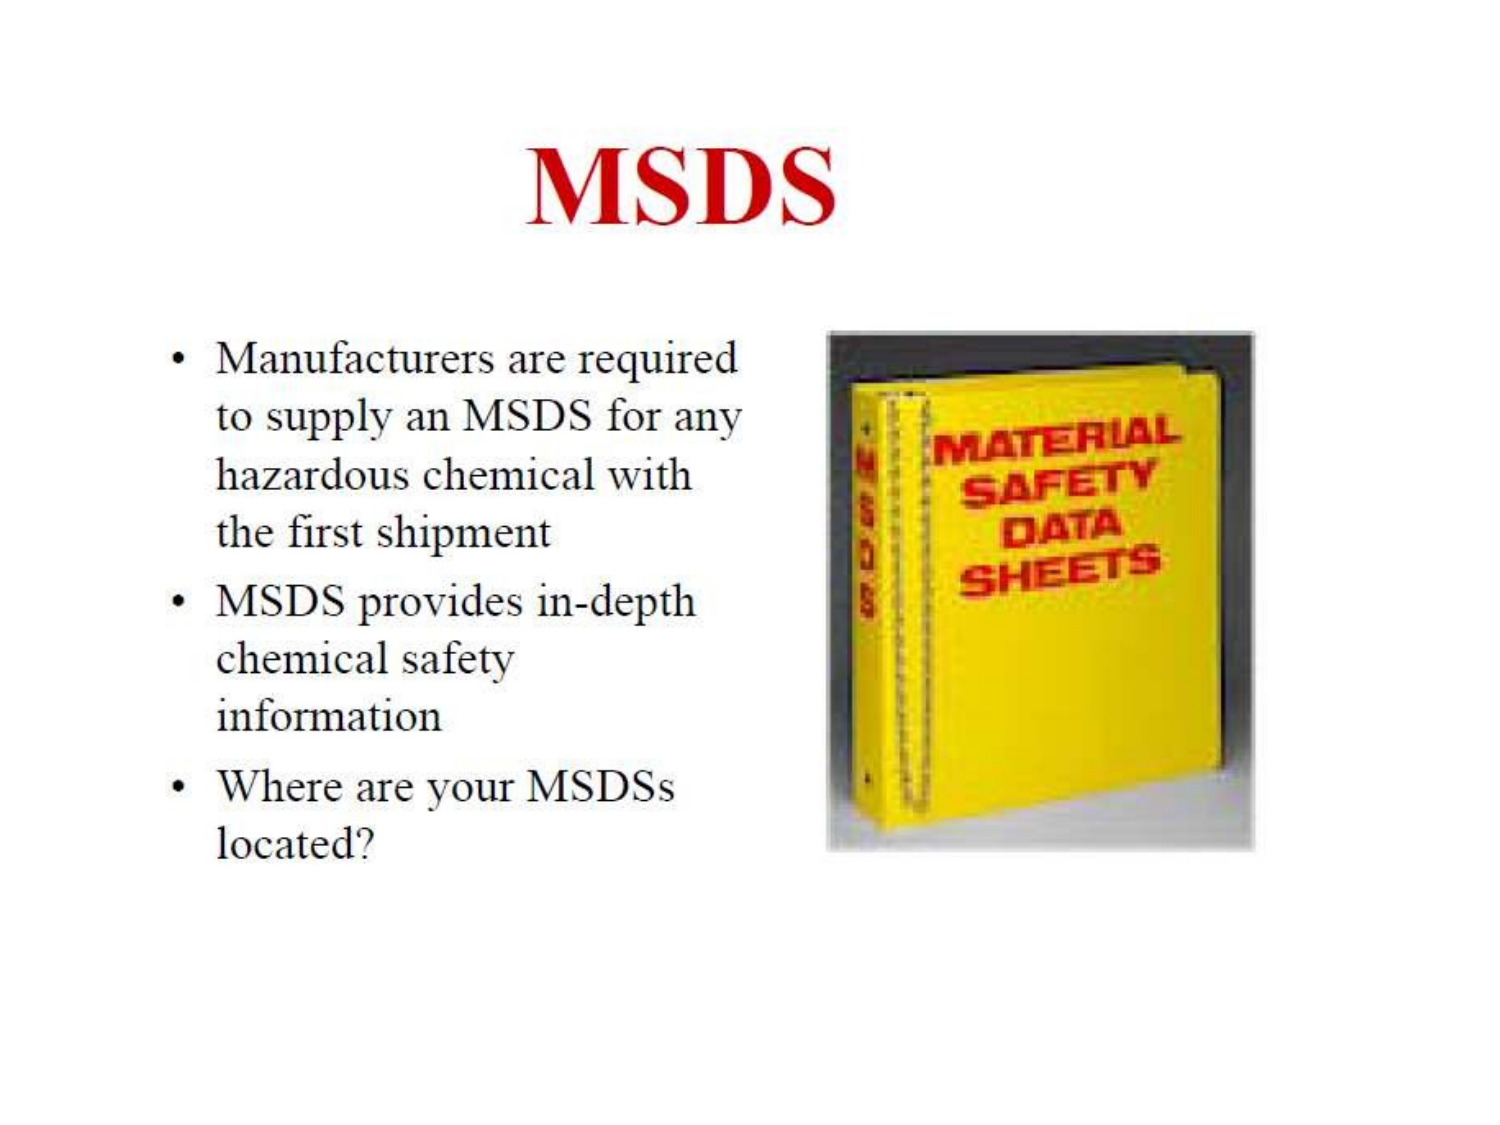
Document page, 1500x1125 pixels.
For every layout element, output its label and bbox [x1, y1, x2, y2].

text_box [87, 24, 1318, 946]
